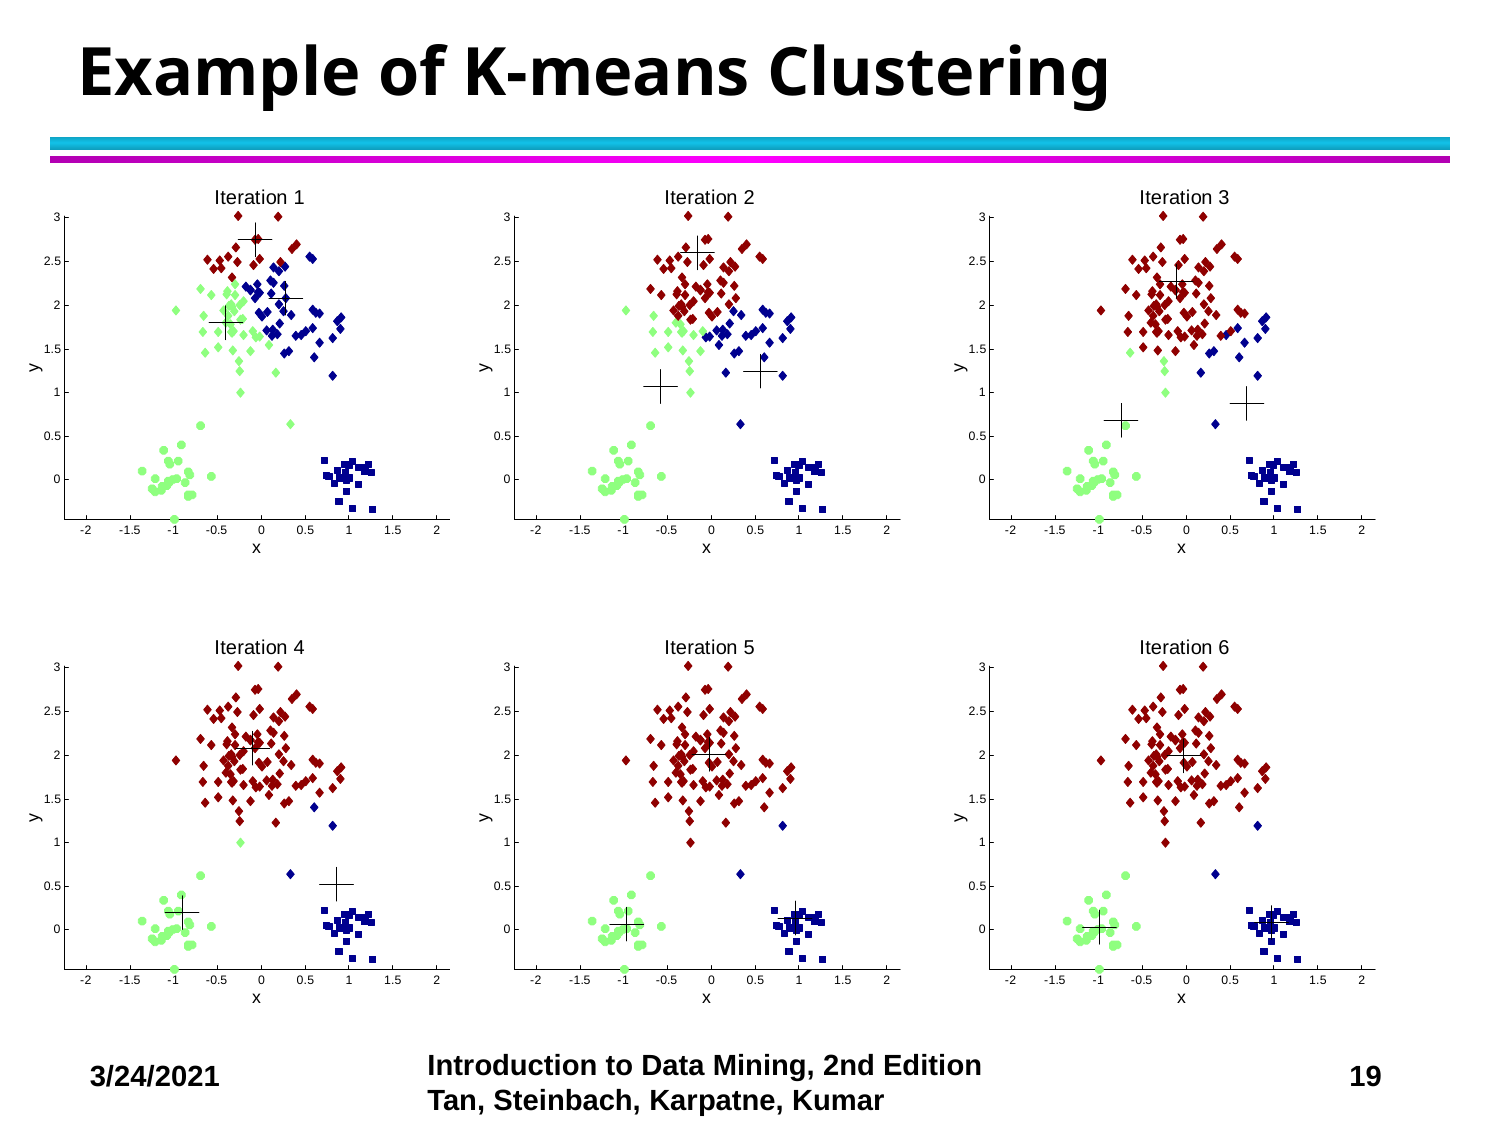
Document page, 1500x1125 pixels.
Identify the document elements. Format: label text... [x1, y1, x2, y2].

picture [0, 637, 1425, 1013]
title Example of K-means Clustering [62, 24, 1421, 116]
picture [0, 187, 1425, 563]
